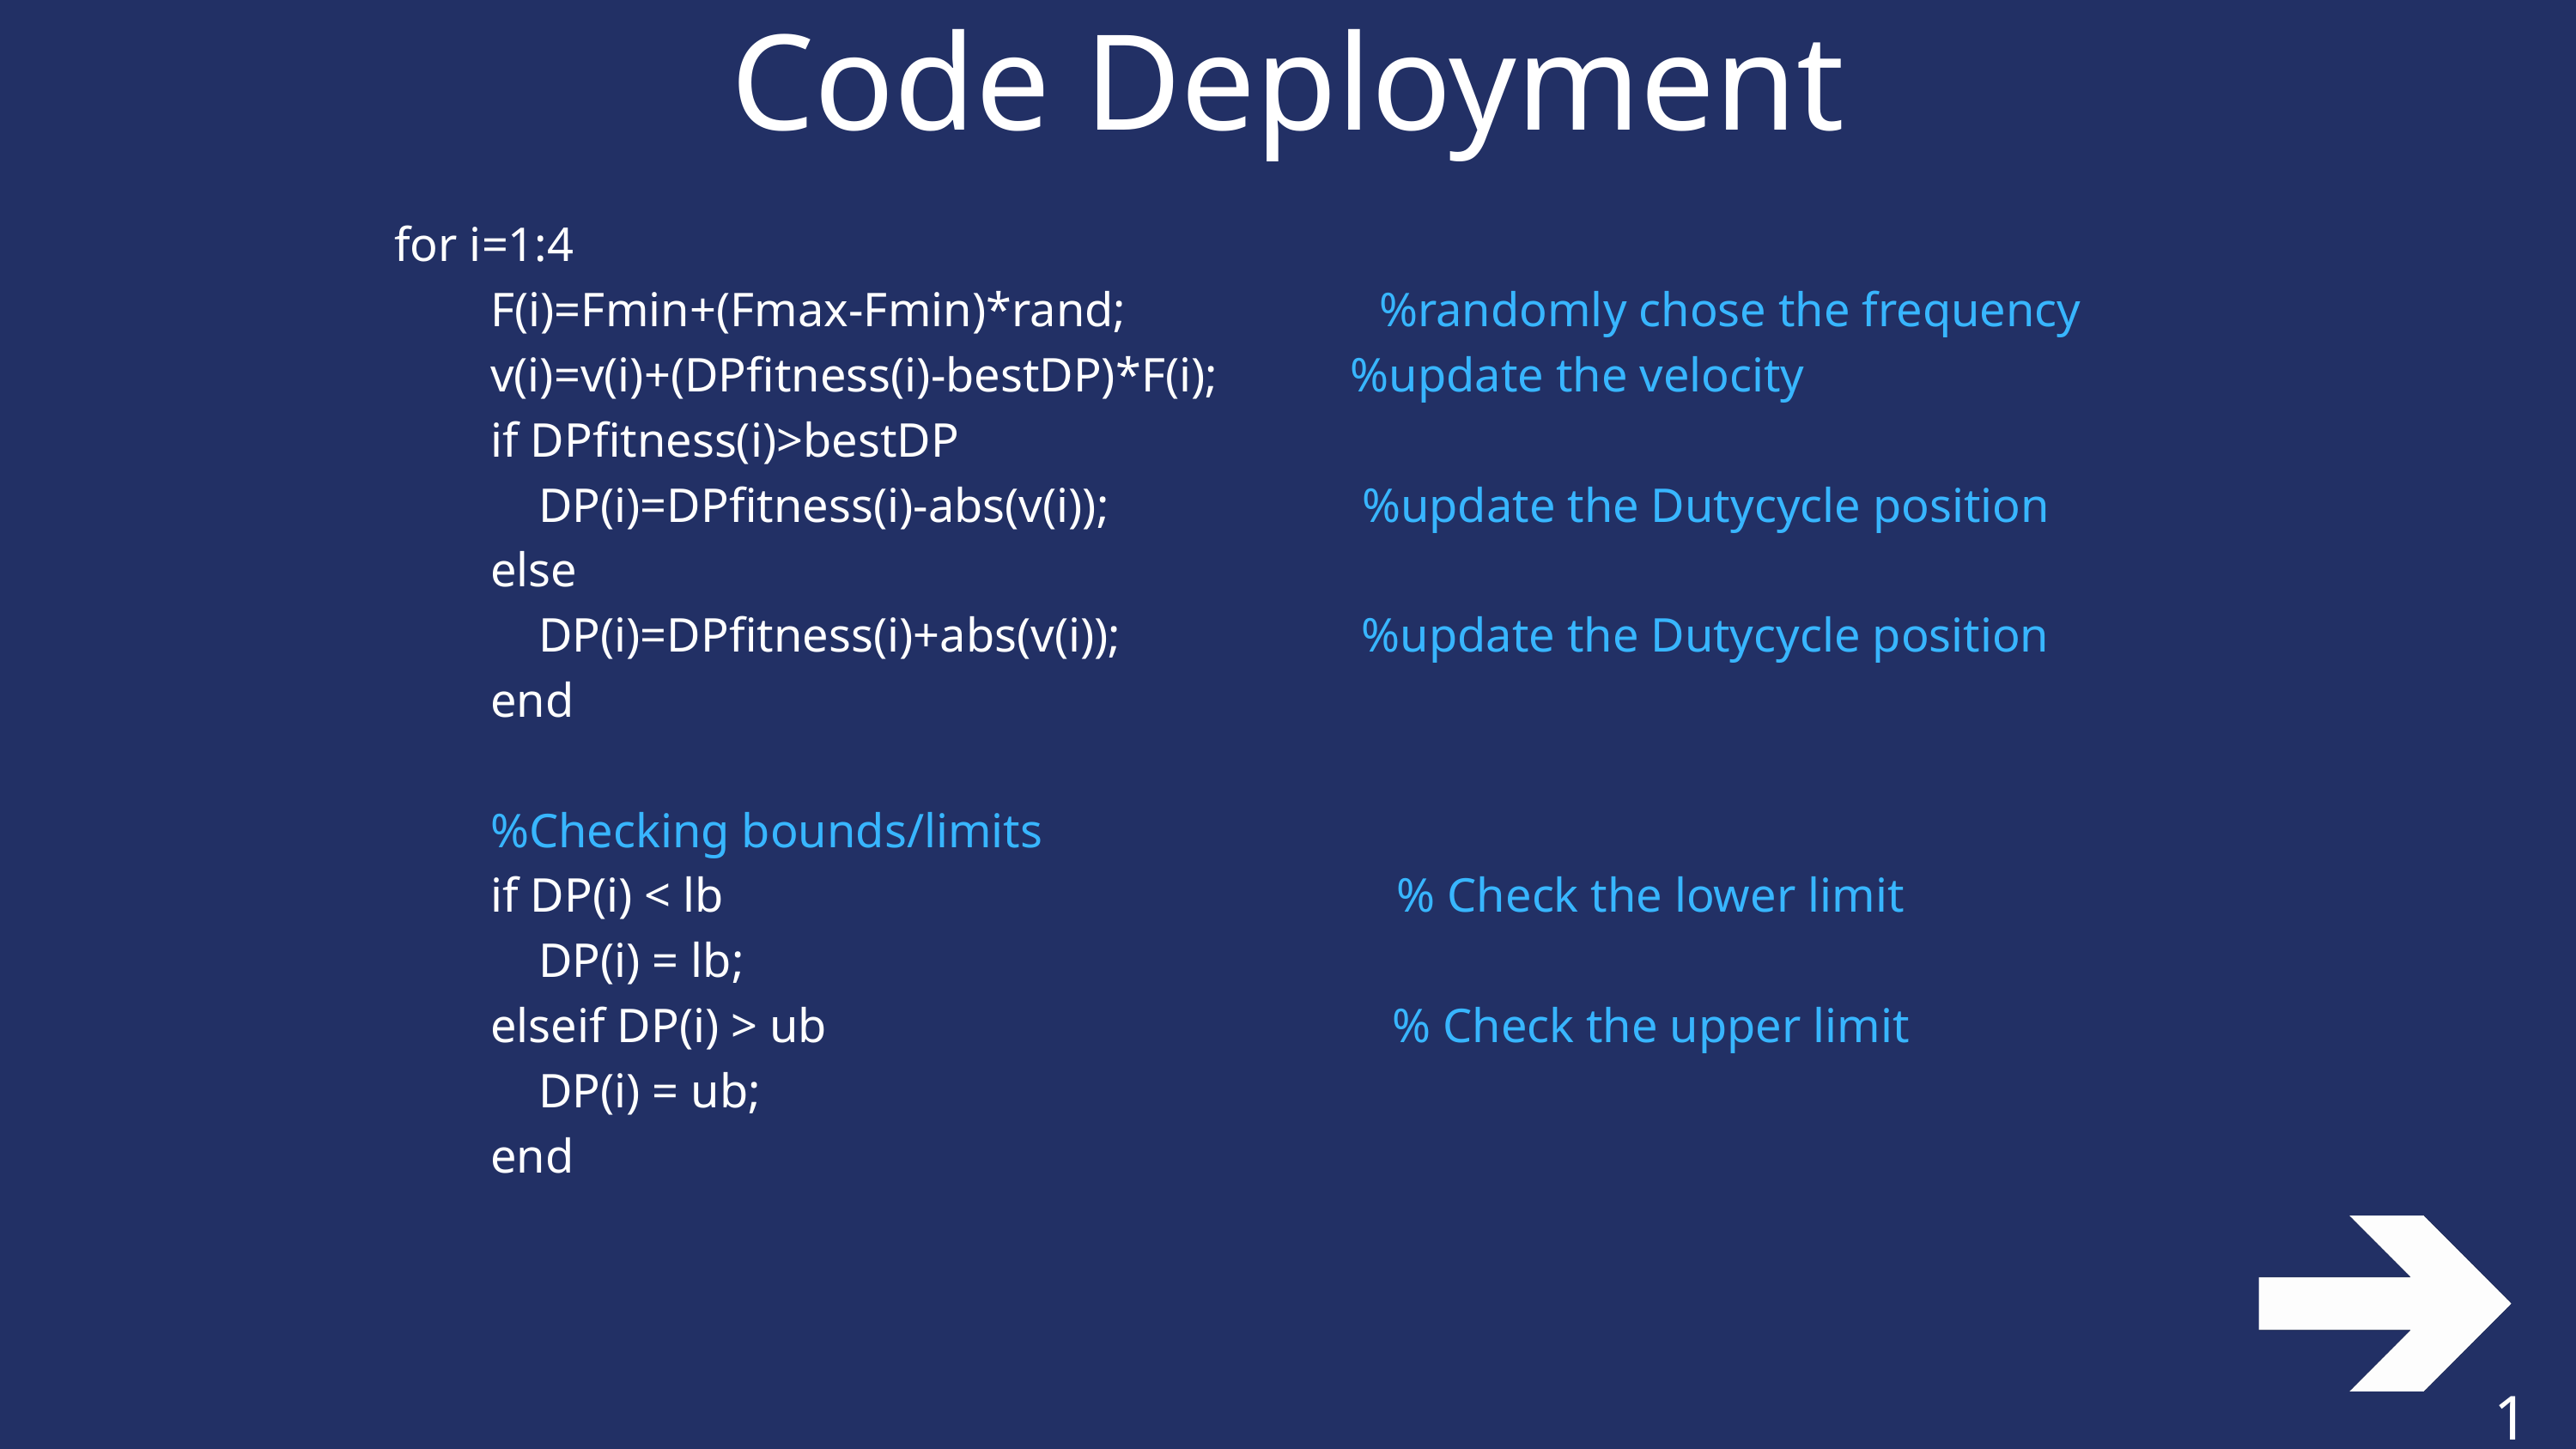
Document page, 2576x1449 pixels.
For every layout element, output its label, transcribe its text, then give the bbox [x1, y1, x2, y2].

text_box Code Deployment [641, 10, 1935, 157]
text_box 13 [2477, 1367, 2545, 1449]
text_box for i=1:4 F(i)=Fmin+(Fmax-Fmin)*rand; %randomly chose the frequency v(i)=v(i)+(DPfitness(i)-bestDP)*F(i); %update the velocity if DPfitness(i)>bestDP DP(i)=DPfitness(i)-abs(v(i)); %update the Dutycycle position else DP(i)=DPfitness(i)+abs(v(i)); %update the Dutycycle position end %Checking bounds/limits if DP(i) < lb % Check the lower limit DP(i) = lb; elseif DP(i) > ub % Check the upper limit DP(i) = ub; end [394, 205, 2182, 1247]
text_box [2258, 1216, 2512, 1391]
